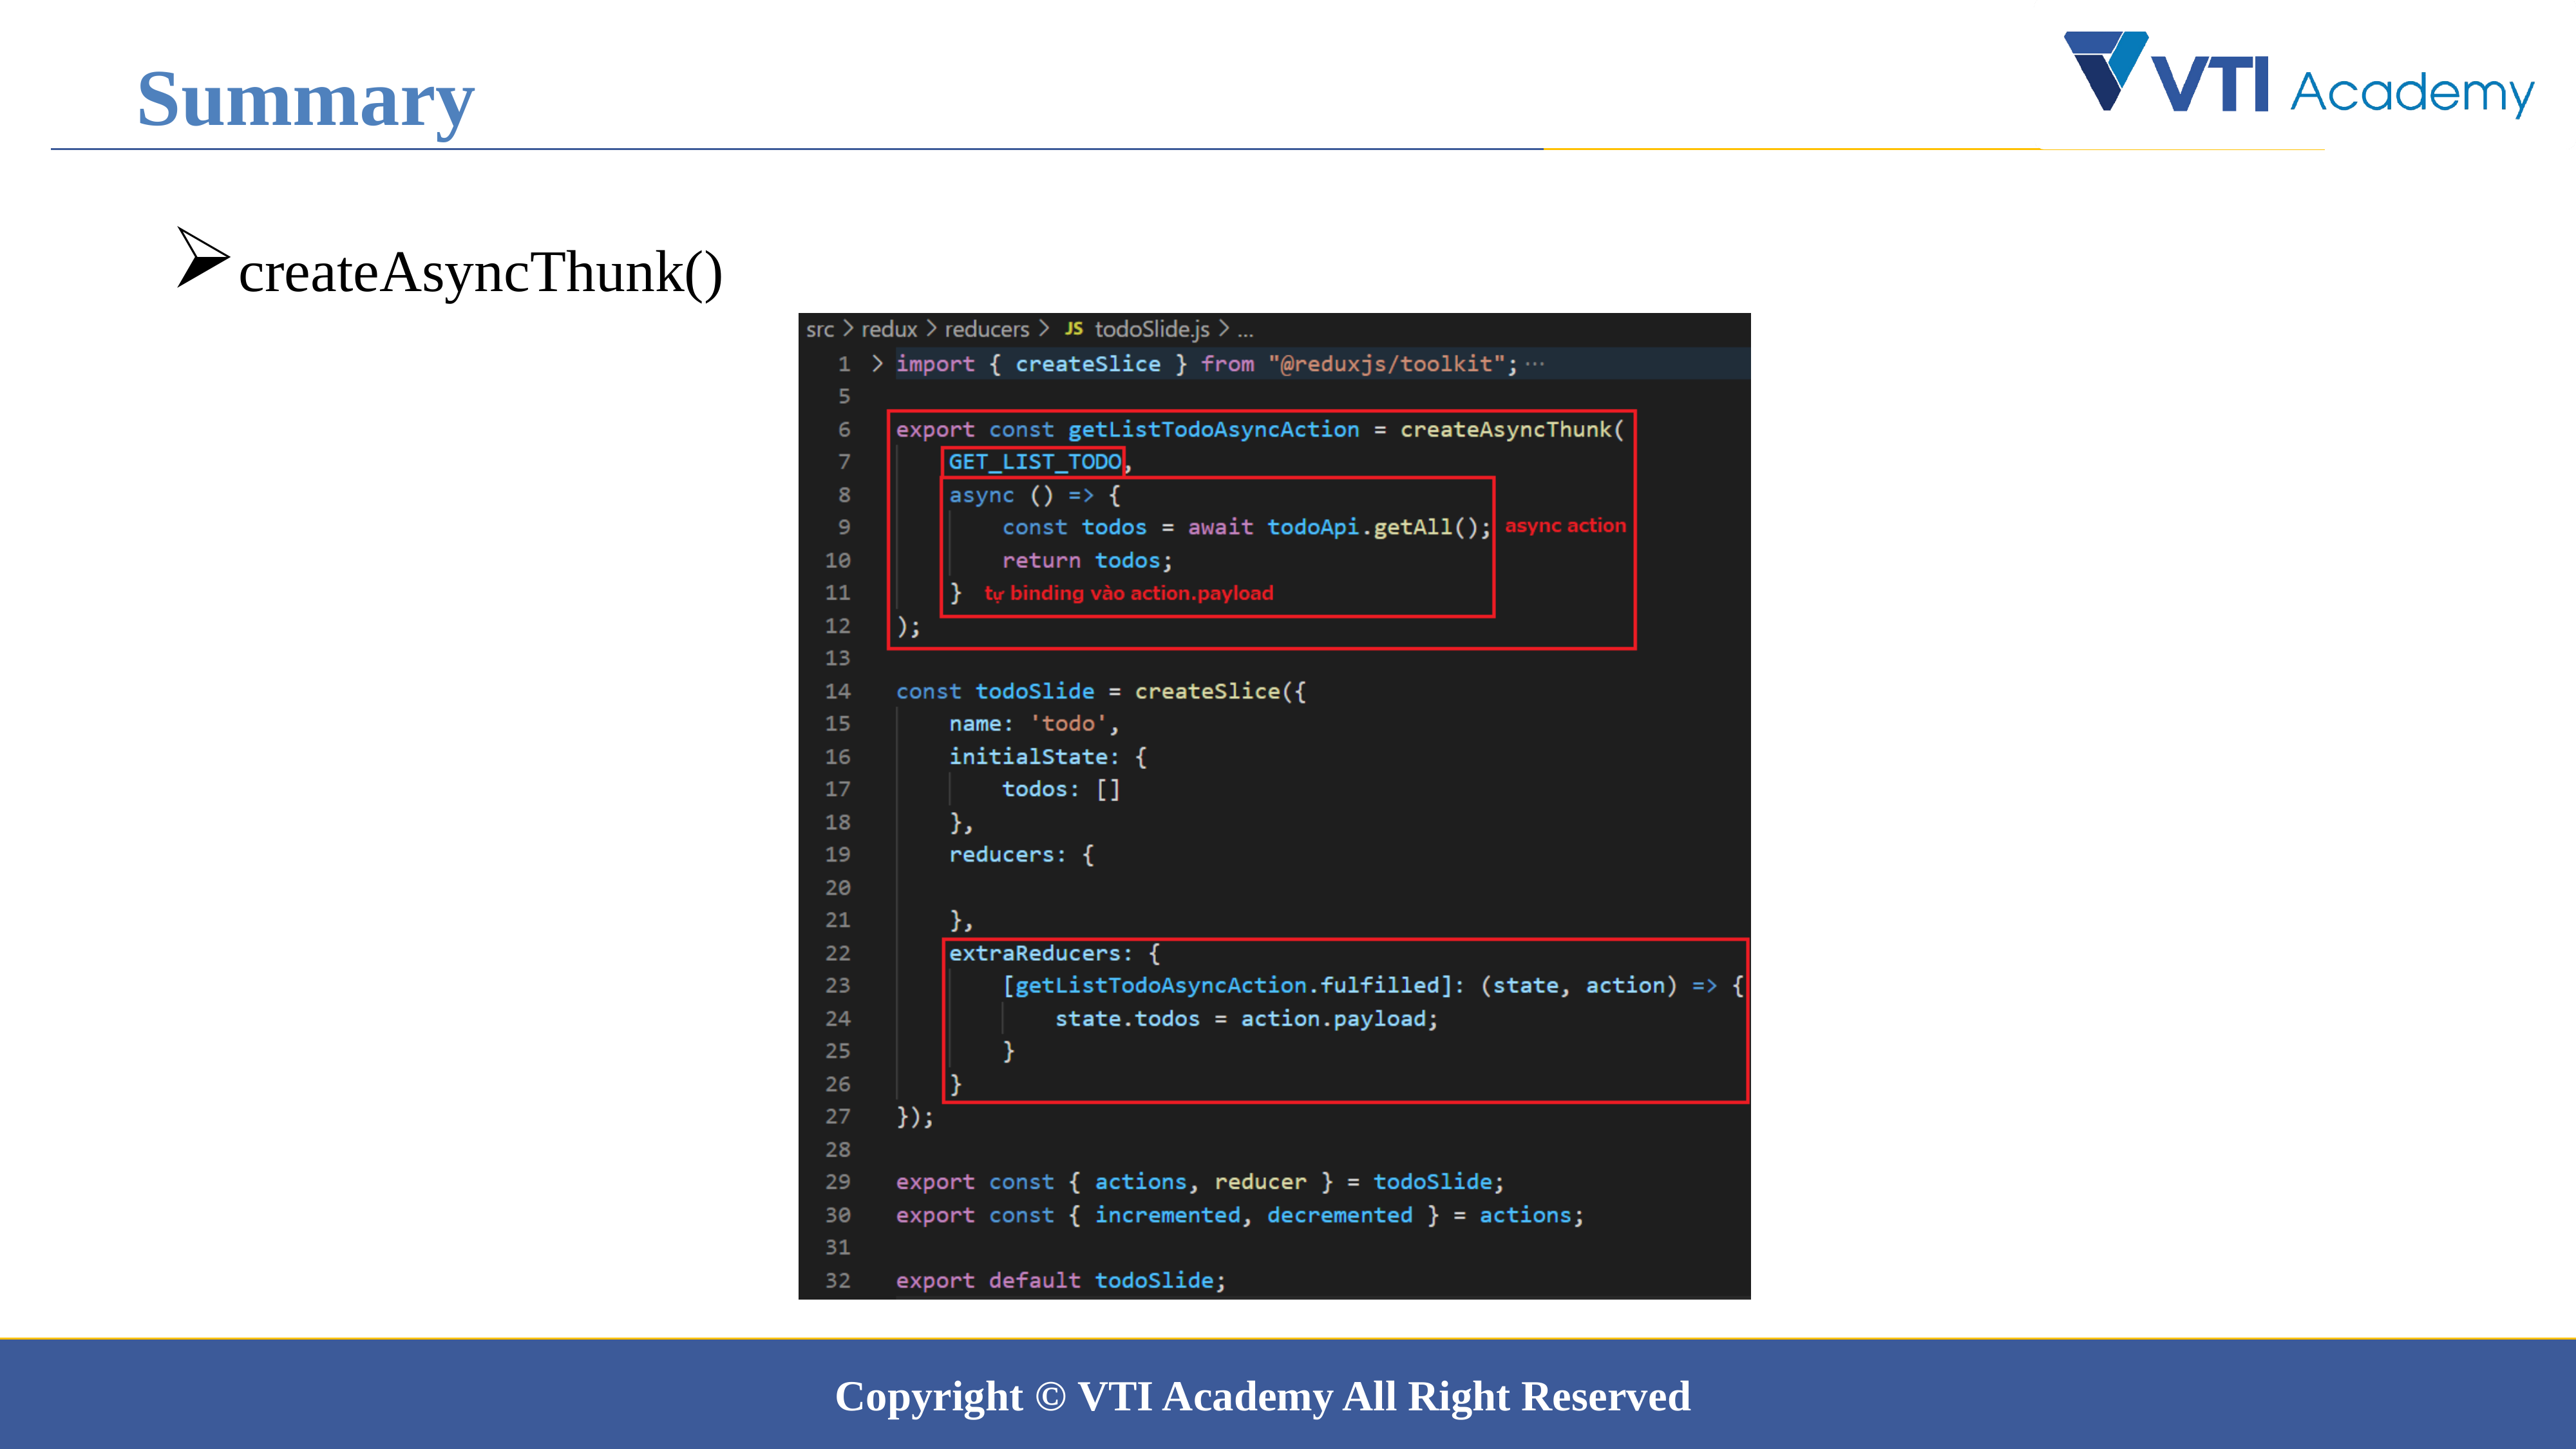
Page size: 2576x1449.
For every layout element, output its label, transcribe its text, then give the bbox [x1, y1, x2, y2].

text_box Summary [126, 60, 1774, 126]
picture [799, 313, 1751, 1300]
text_box createAsyncThunk() [161, 227, 826, 345]
picture [2034, 0, 2576, 149]
